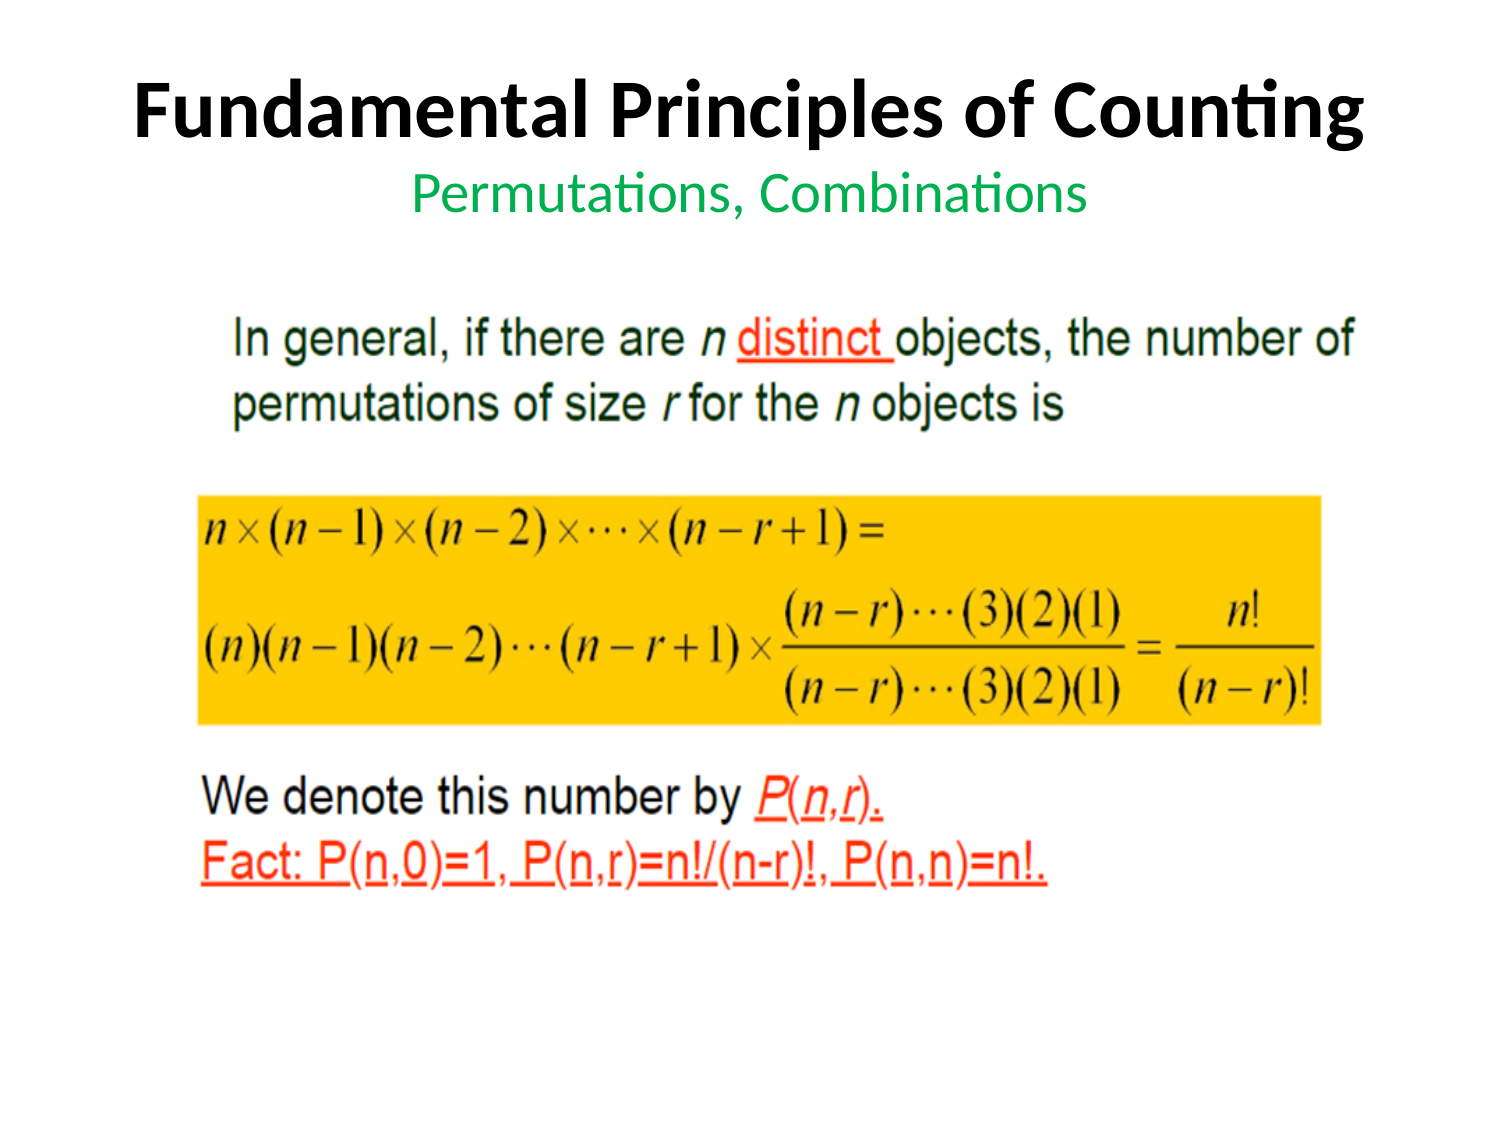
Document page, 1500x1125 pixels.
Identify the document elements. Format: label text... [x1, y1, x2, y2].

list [162, 312, 1370, 913]
title Fundamental Principles of Counting Permutations, Combinations [75, 45, 1425, 233]
